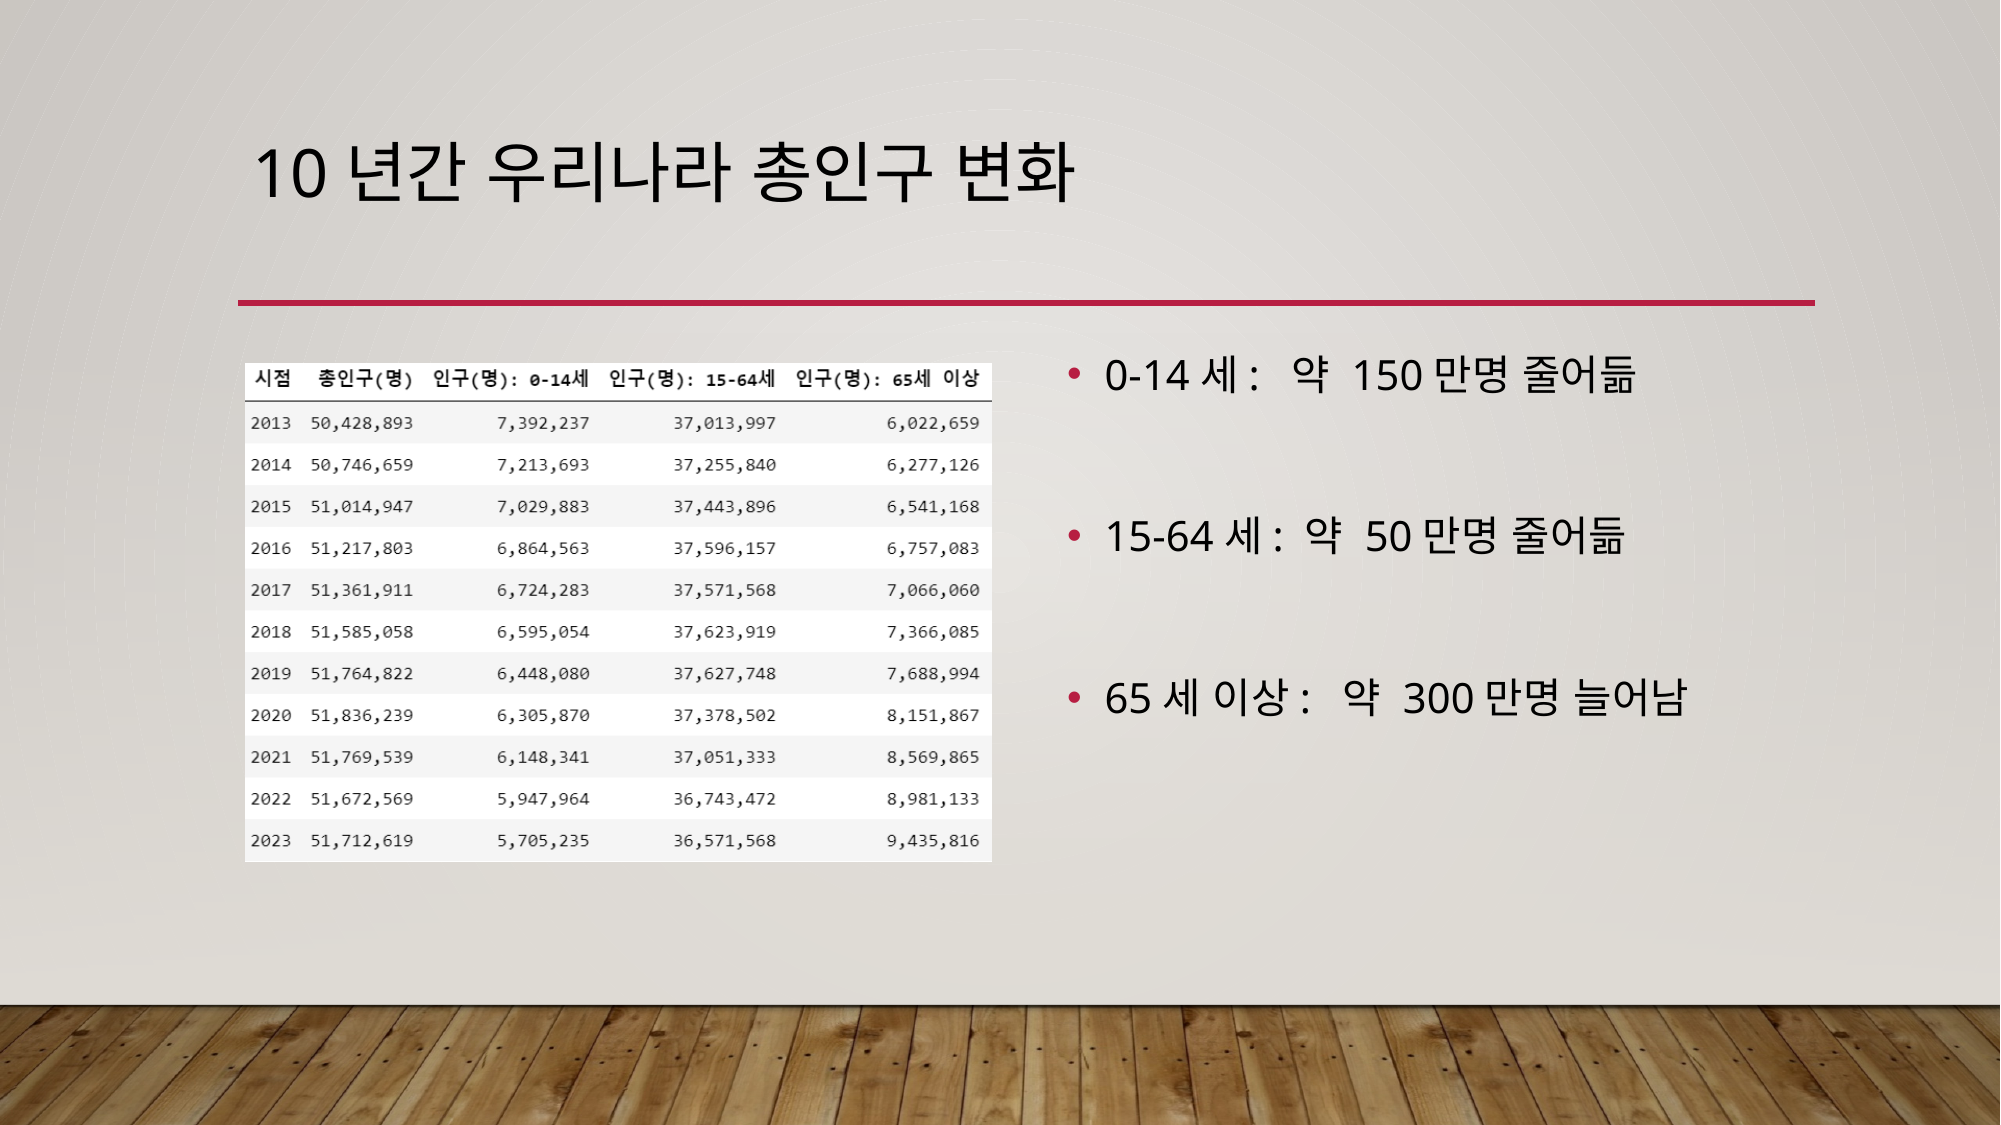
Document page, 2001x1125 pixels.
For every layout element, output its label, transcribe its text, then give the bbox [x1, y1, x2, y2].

picture [0, 1005, 2000, 1125]
list 0-14세: 약 150만명 줄어듦 15-64세: 약 50만명 줄어듦 65세 이상: 약 300만명 늘어남 [1052, 330, 1815, 896]
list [244, 363, 993, 862]
title 10년간 우리나라 총인구 변화 [237, 132, 1814, 306]
